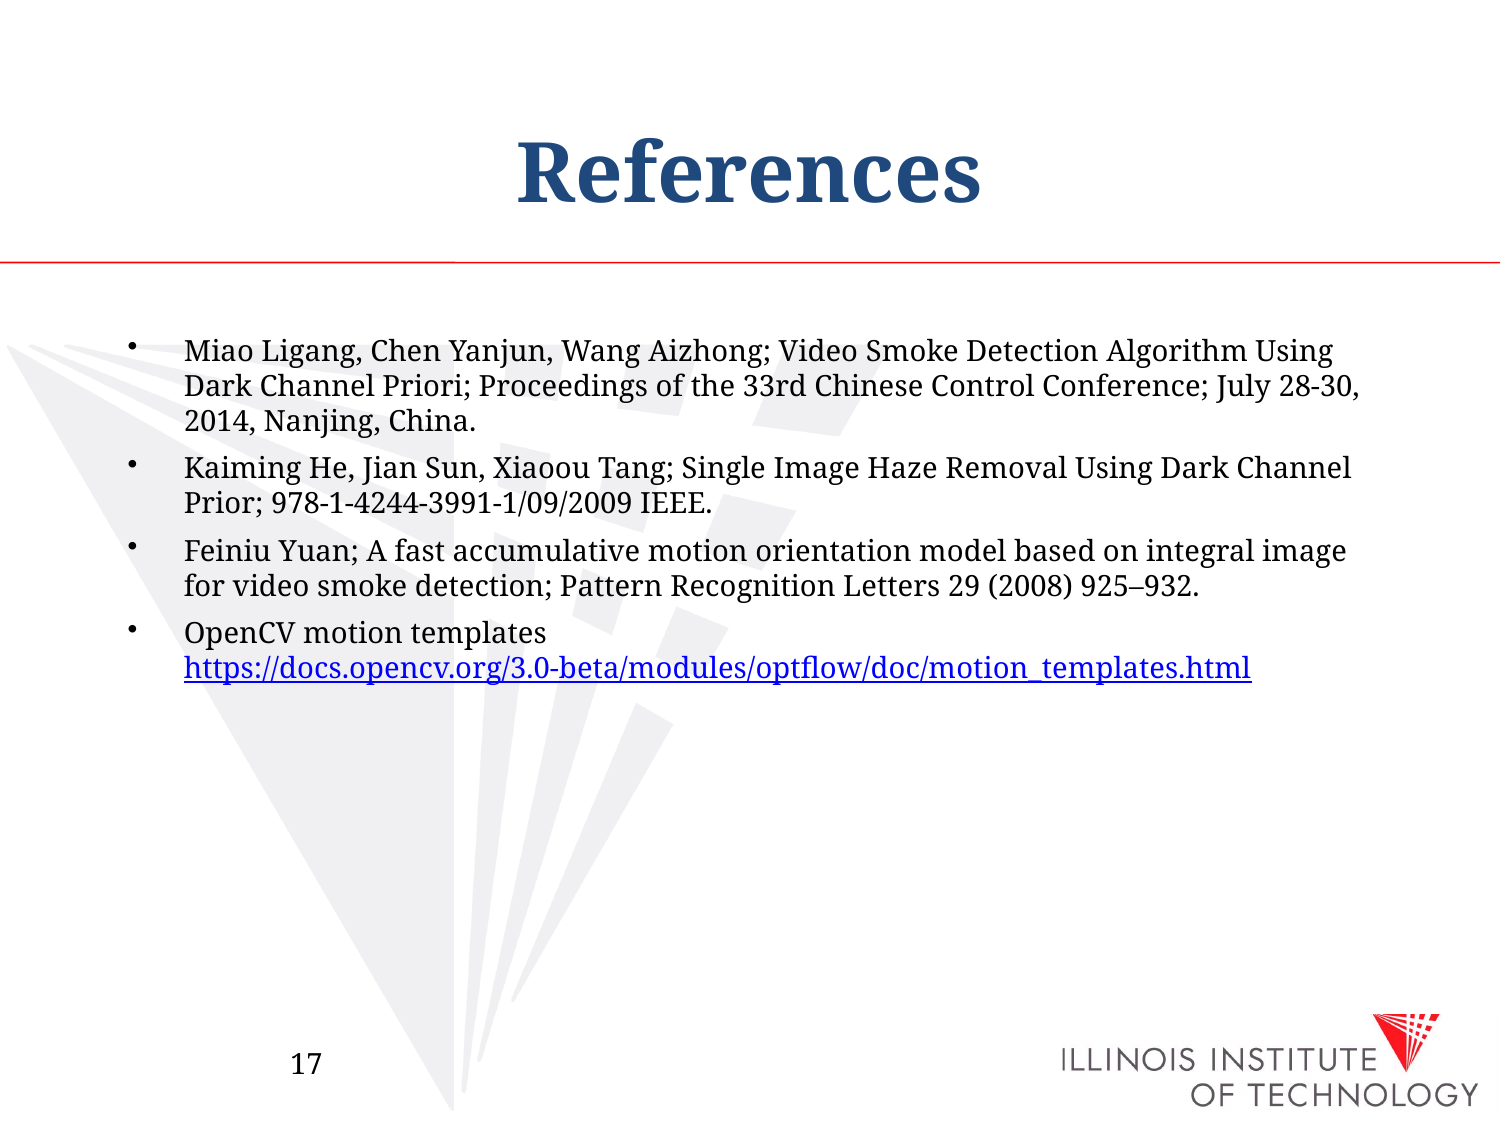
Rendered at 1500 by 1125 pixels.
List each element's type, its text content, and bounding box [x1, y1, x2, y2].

picture [1062, 1014, 1500, 1113]
slide_number 17 [24, 1037, 338, 1100]
list Miao Ligang, Chen Yanjun, Wang Aizhong; Video Smoke Detection Algorithm Using Dark Channel Priori; Proceedings of the 33rd Chinese Control Conference; July 28-30, 2014, Nanjing, China. Kaiming He, Jian Sun, Xiaoou Tang; Single Image Haze Removal Using Dark Channel Prior; 978-1-4244-3991-1/09/2009 IEEE. Feiniu Yuan; A fast accumulative motion orientation model based on integral image for video smoke detection; Pattern Recognition Letters 29 (2008) 925–932. OpenCV motion templates https://docs.opencv.org/3.0-beta/modules/optflow/doc/motion_templates.html [112, 324, 1388, 1000]
title References [75, 87, 1425, 250]
